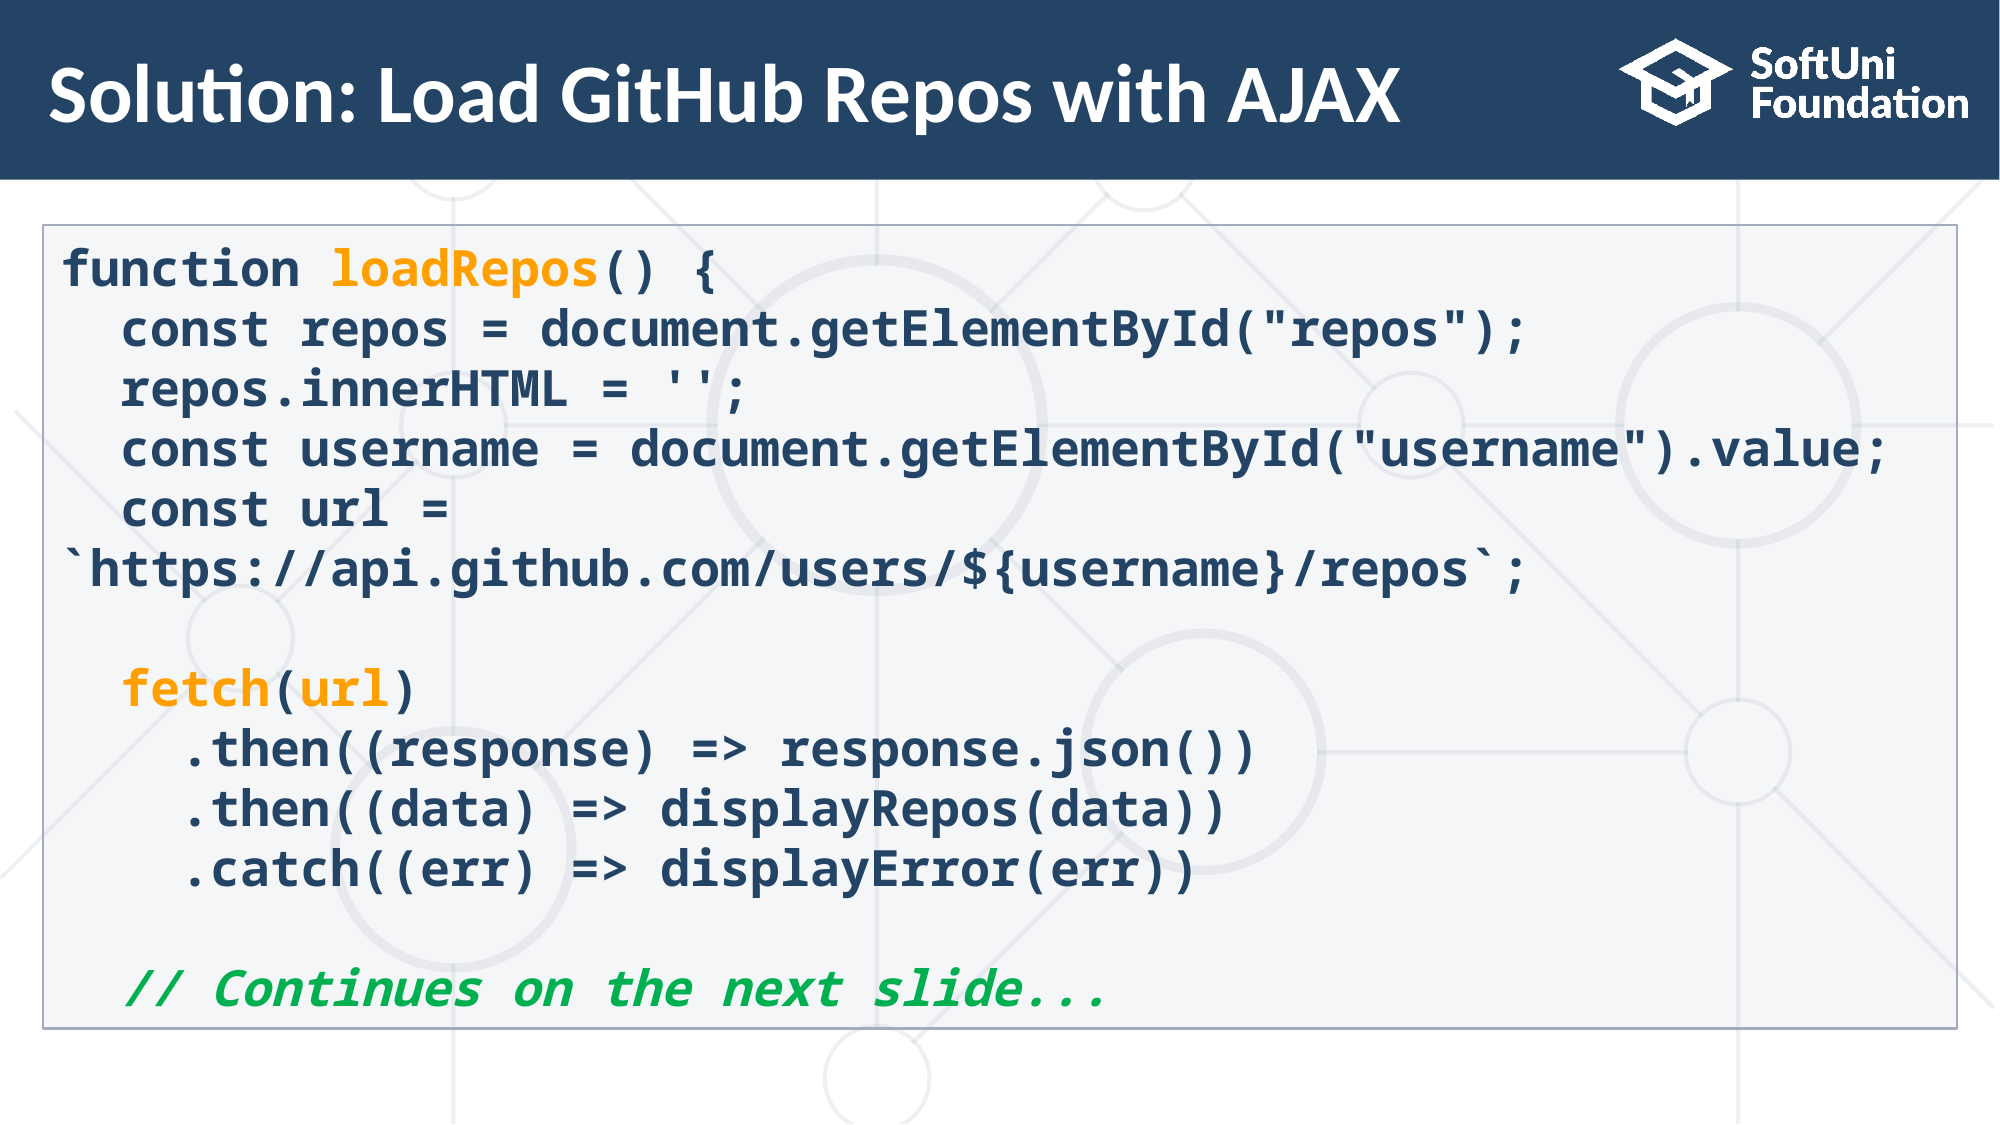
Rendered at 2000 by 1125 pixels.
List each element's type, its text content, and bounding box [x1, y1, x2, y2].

picture [1618, 38, 1968, 126]
title Solution: Load GitHub Repos with AJAX [31, 16, 1591, 162]
text_box function loadRepos() { const repos = document.getElementById("repos"); repos.innerHTML = ''; const username = document.getElementById("username").value; const url = `https://api.github.com/users/${username}/repos`; fetch(url) .then((response) => response.json()) .then((data) => displayRepos(data)) .catch((err) => displayError(err)) // Continues on the next slide... [42, 224, 1957, 1029]
